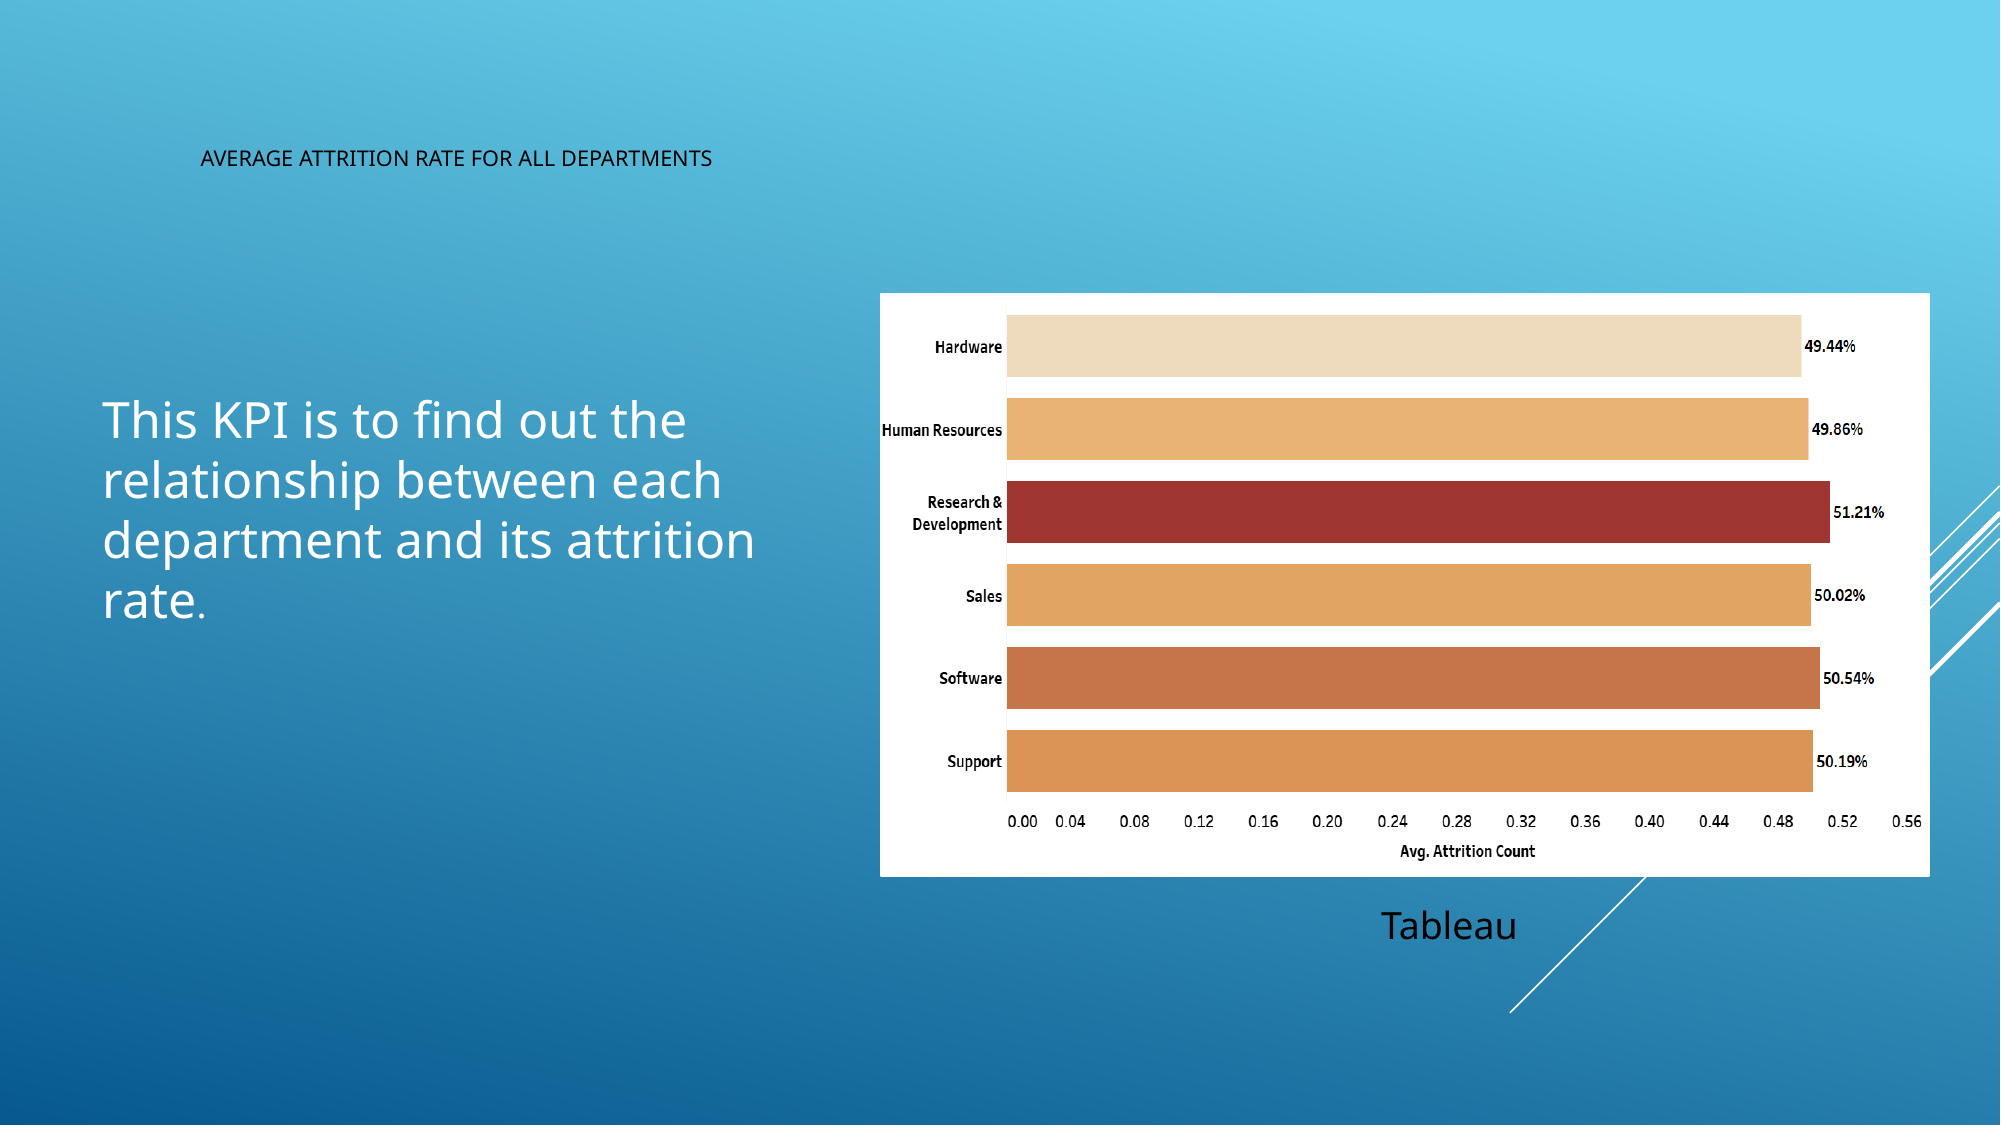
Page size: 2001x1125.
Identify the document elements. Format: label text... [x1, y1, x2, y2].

title Average Attrition rate for all Departments [180, 56, 1830, 259]
text_box Tableau [1366, 894, 1590, 955]
list This KPI is to find out the relationship between each department and its attrition rate. [87, 258, 774, 895]
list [882, 295, 1929, 876]
